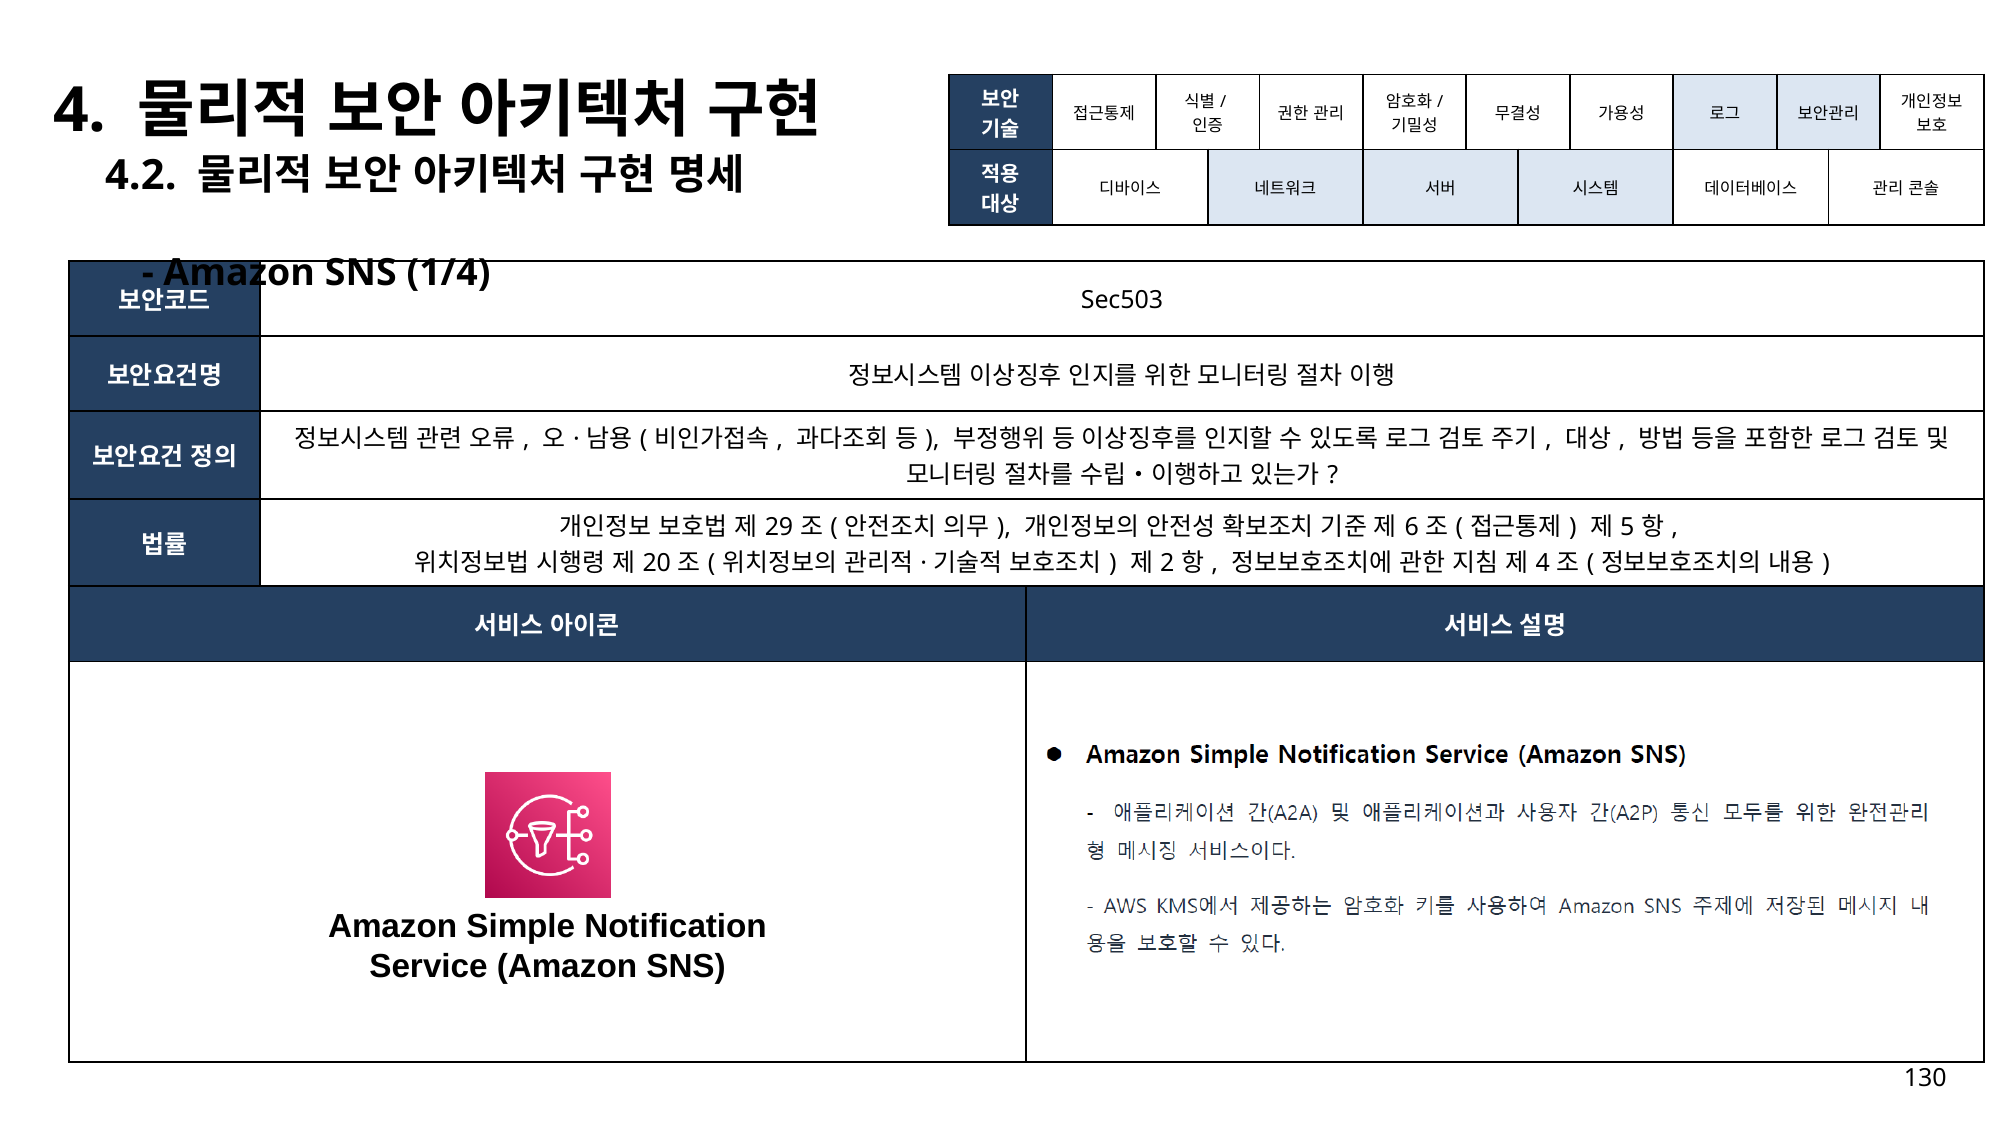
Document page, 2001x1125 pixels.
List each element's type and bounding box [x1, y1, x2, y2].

table_header [1571, 75, 1672, 149]
table_cell [1027, 587, 1983, 661]
table_cell [1364, 150, 1517, 224]
table_header [261, 262, 1983, 335]
table_cell [261, 337, 1983, 410]
table_header [1778, 75, 1879, 149]
table_cell [261, 412, 1983, 498]
table_header [1881, 75, 1983, 149]
table_header [1467, 75, 1569, 149]
text_box [311, 897, 784, 992]
text_box [38, 61, 1044, 301]
table_cell [70, 662, 1025, 1061]
table_cell [70, 412, 259, 498]
table_cell [1027, 662, 1983, 1061]
table_cell [950, 150, 1052, 224]
table_cell [70, 587, 1025, 661]
table_header [1044, 75, 1052, 149]
table_header [1674, 75, 1776, 149]
table_cell [1053, 150, 1207, 224]
table_header [1053, 75, 1155, 149]
table_cell [261, 500, 1983, 585]
table_cell [1519, 150, 1672, 224]
table_header [1260, 75, 1362, 149]
table_cell [70, 337, 259, 410]
slide_number [1728, 1053, 1962, 1094]
table_header [1157, 75, 1259, 149]
table_cell [70, 500, 259, 585]
picture [485, 772, 611, 898]
table_cell [1829, 150, 1983, 224]
table_header [1364, 75, 1465, 149]
table_cell [1674, 150, 1828, 224]
table_cell [1209, 150, 1362, 224]
table_header [70, 301, 259, 335]
picture [1043, 740, 1932, 958]
